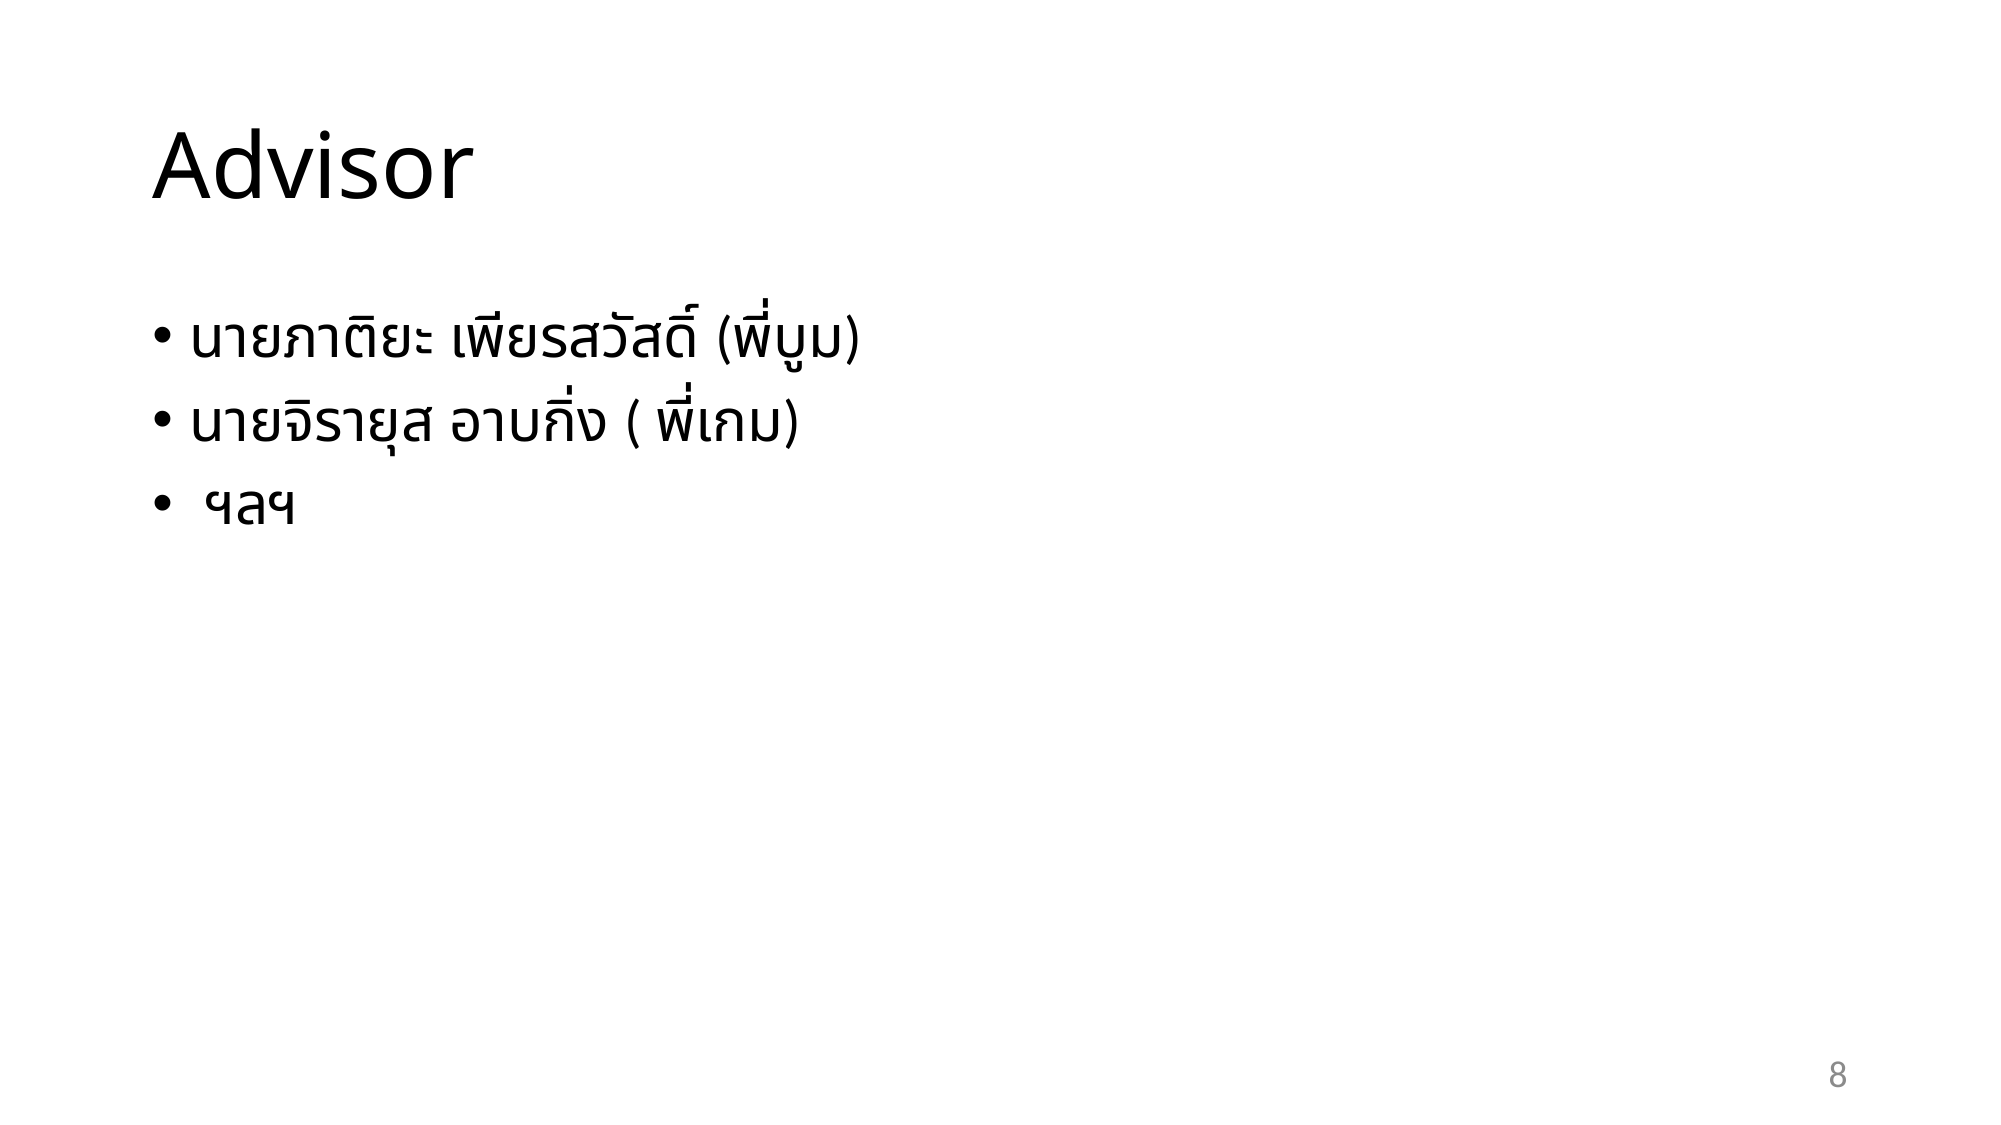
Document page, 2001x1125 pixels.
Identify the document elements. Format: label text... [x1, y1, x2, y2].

slide_number 8 [1412, 1042, 1863, 1103]
list นายภาติยะ เพียรสวัสดิ์ (พี่บูม) นายจิรายุส อาบกิ่ง ( พี่เกม) ฯลฯ [137, 299, 1863, 1014]
title Advisor [137, 59, 1863, 278]
